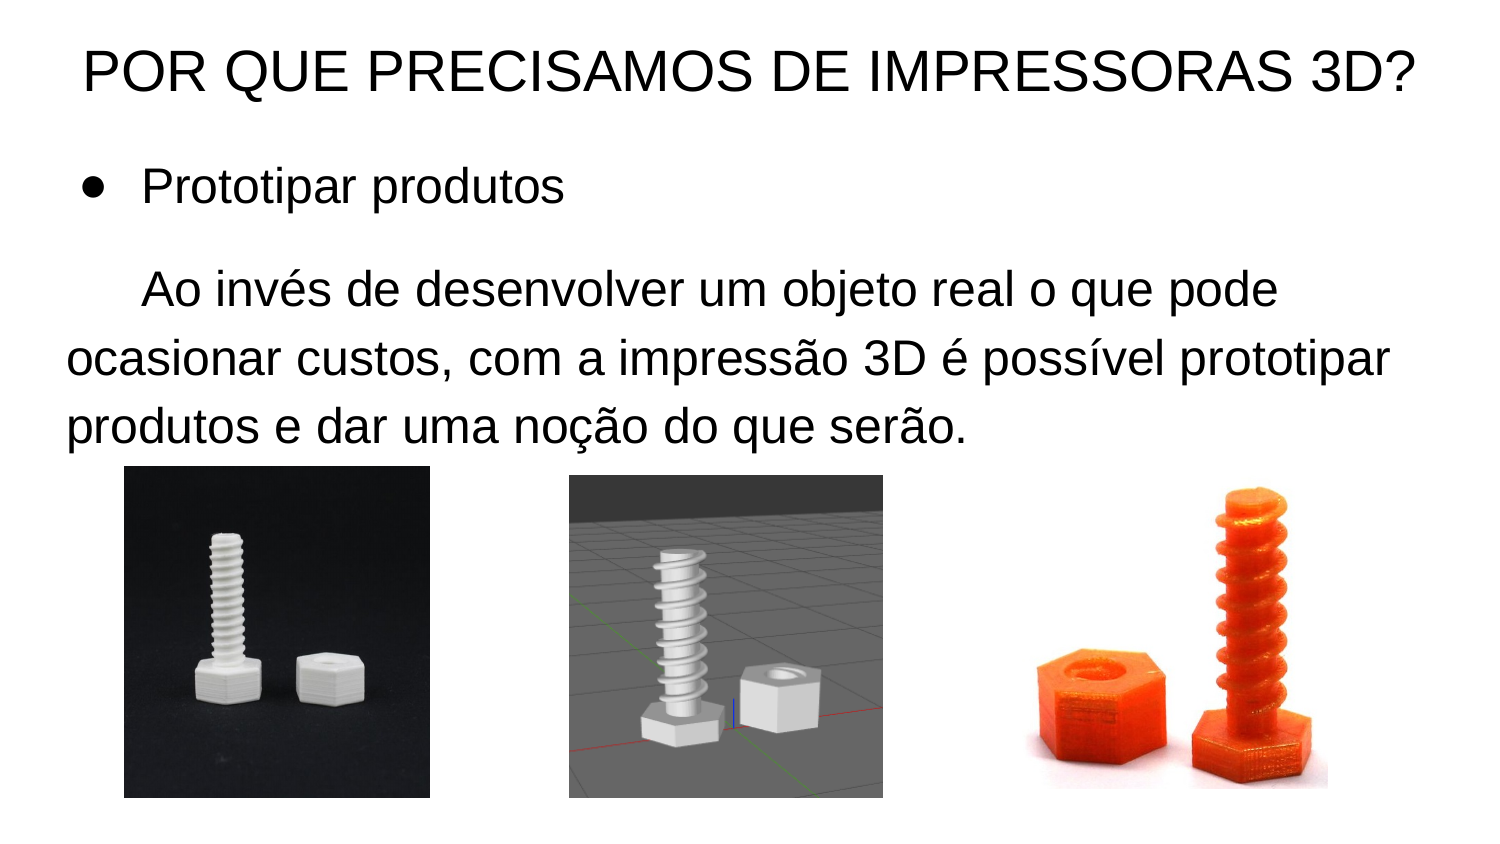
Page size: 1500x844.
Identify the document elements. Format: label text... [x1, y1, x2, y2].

picture [568, 475, 883, 798]
list Prototipar produtos Ao invés de desenvolver um objeto real o que pode ocasionar custos, com a impressão 3D é possível prototipar produtos e dar uma noção do que serão. [51, 129, 1449, 750]
title POR QUE PRECISAMOS DE IMPRESSORAS 3D? [51, 18, 1449, 112]
picture [1022, 475, 1328, 790]
picture [124, 466, 430, 798]
